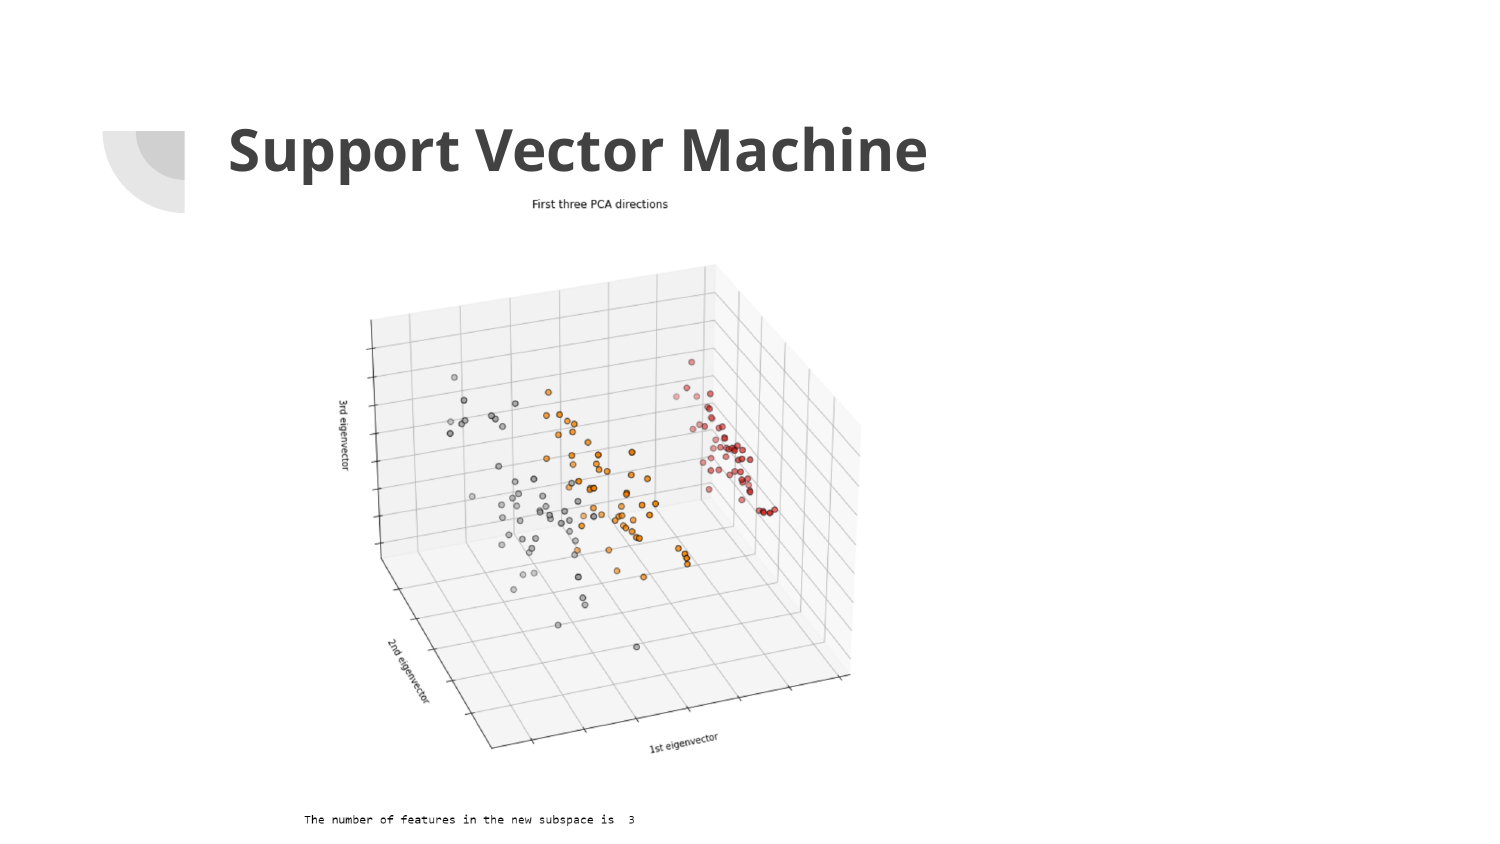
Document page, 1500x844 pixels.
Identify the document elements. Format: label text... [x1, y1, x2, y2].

title Support Vector Machine [213, 97, 1211, 285]
picture [294, 192, 892, 831]
